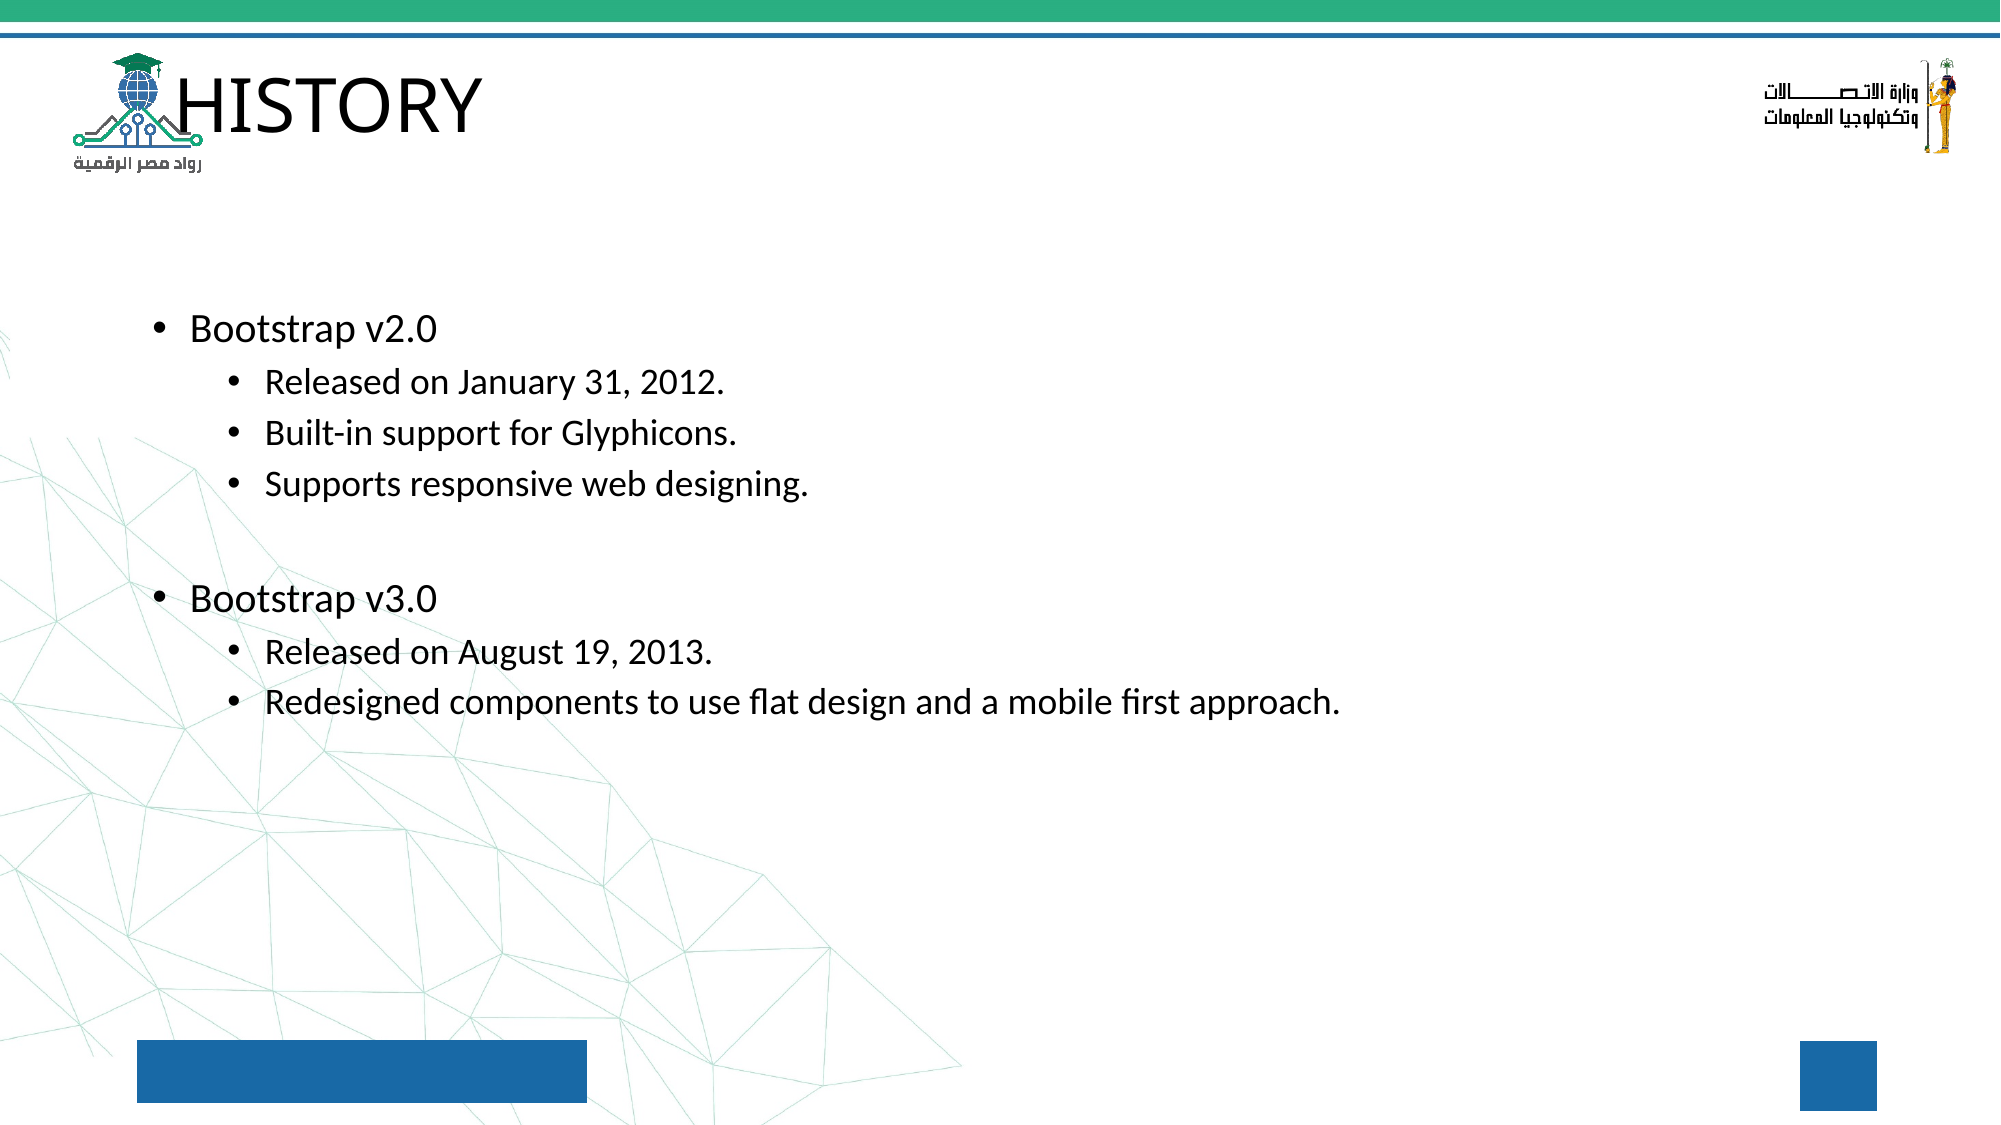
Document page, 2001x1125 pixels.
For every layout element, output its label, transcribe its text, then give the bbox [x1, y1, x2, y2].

list Bootstrap v2.0 Released on January 31, 2012. Built-in support for Glyphicons. Supports responsive web designing. Bootstrap v3.0 Released on August 19, 2013. Redesigned components to use flat design and a mobile first approach. [137, 299, 1863, 1014]
title HISTORY [158, 22, 1980, 194]
picture [0, 0, 2000, 1125]
